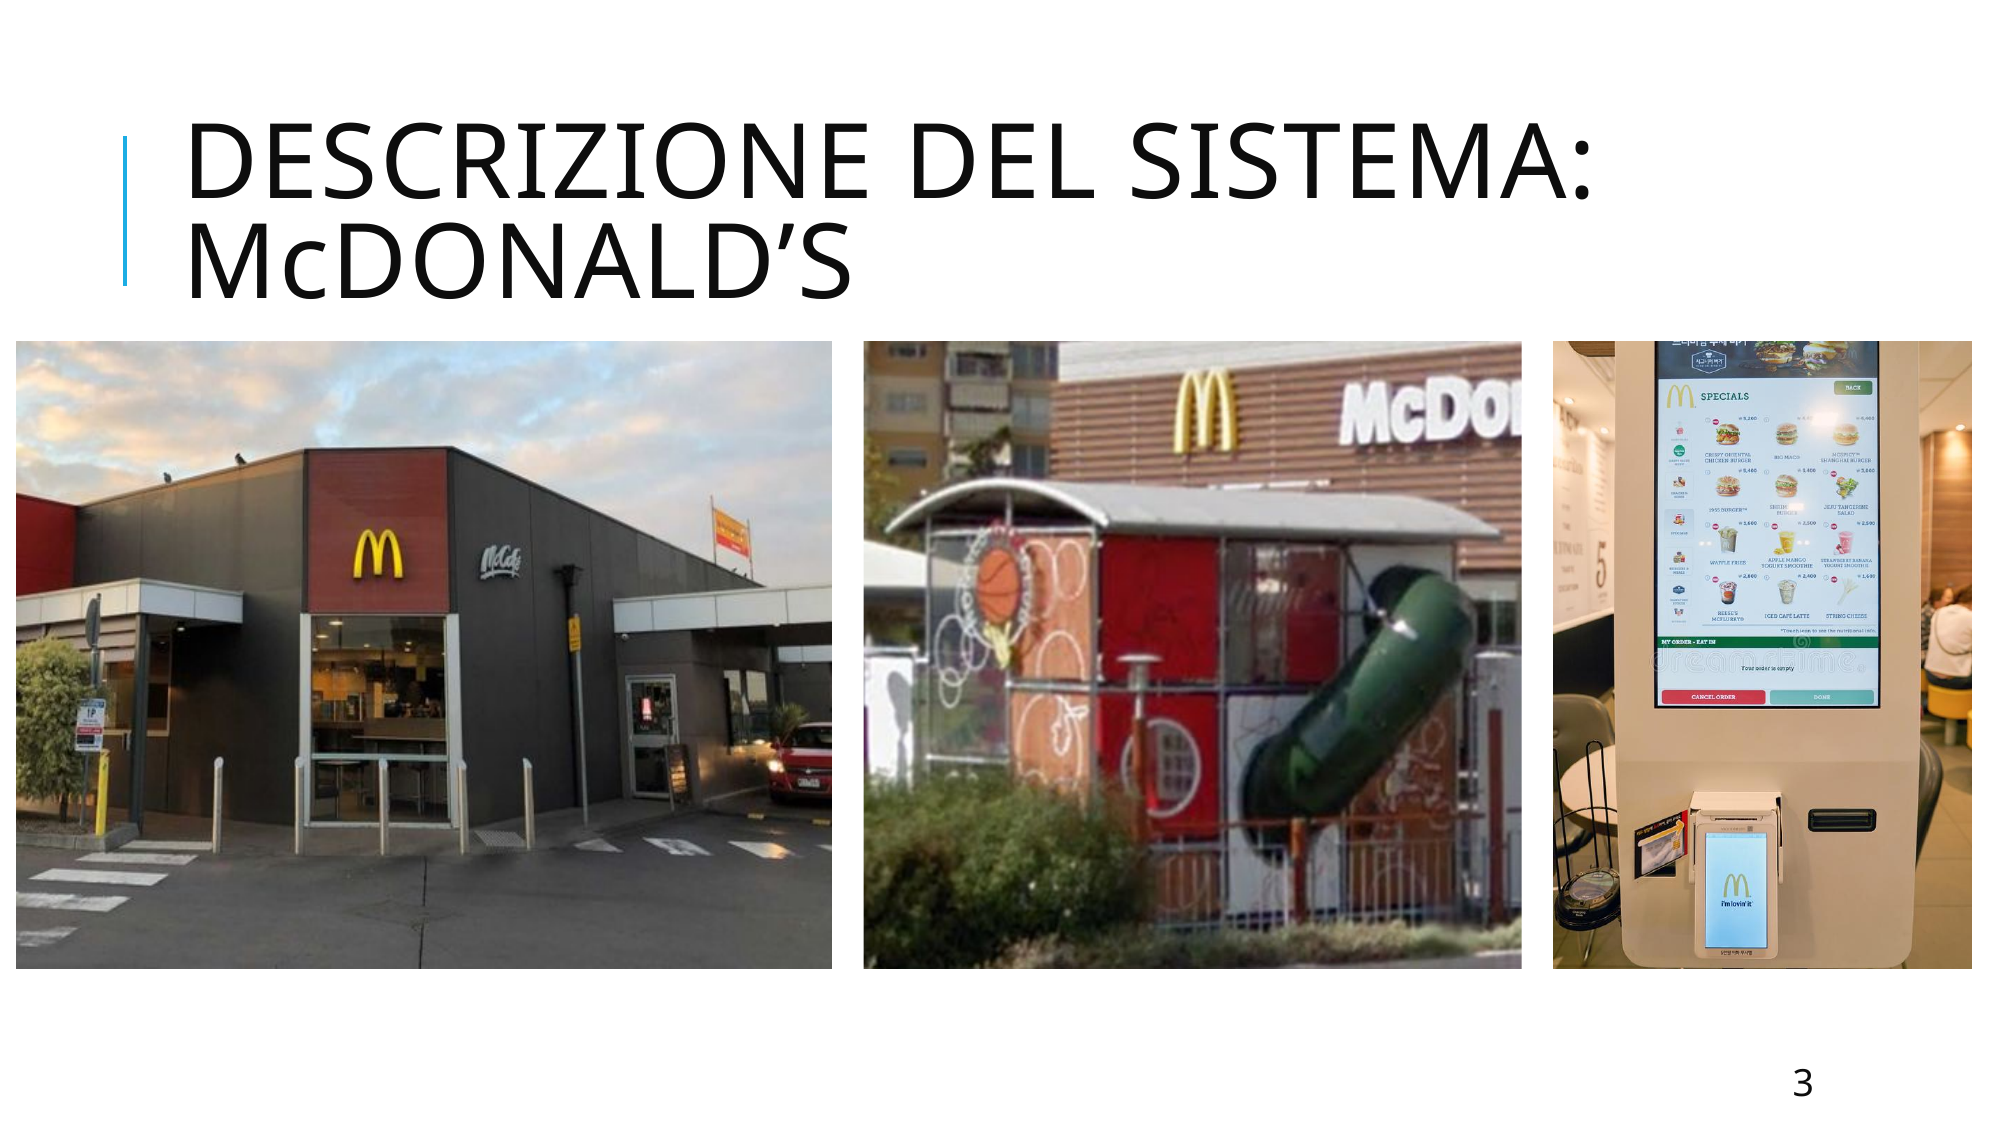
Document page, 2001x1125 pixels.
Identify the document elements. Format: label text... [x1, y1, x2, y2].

slide_number 3 [1777, 1061, 1938, 1107]
title DESCRIZIONE DEL SISTEMA: McDONALD’S [168, 96, 1763, 342]
picture [863, 341, 1522, 969]
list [16, 341, 832, 969]
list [1553, 341, 1972, 969]
